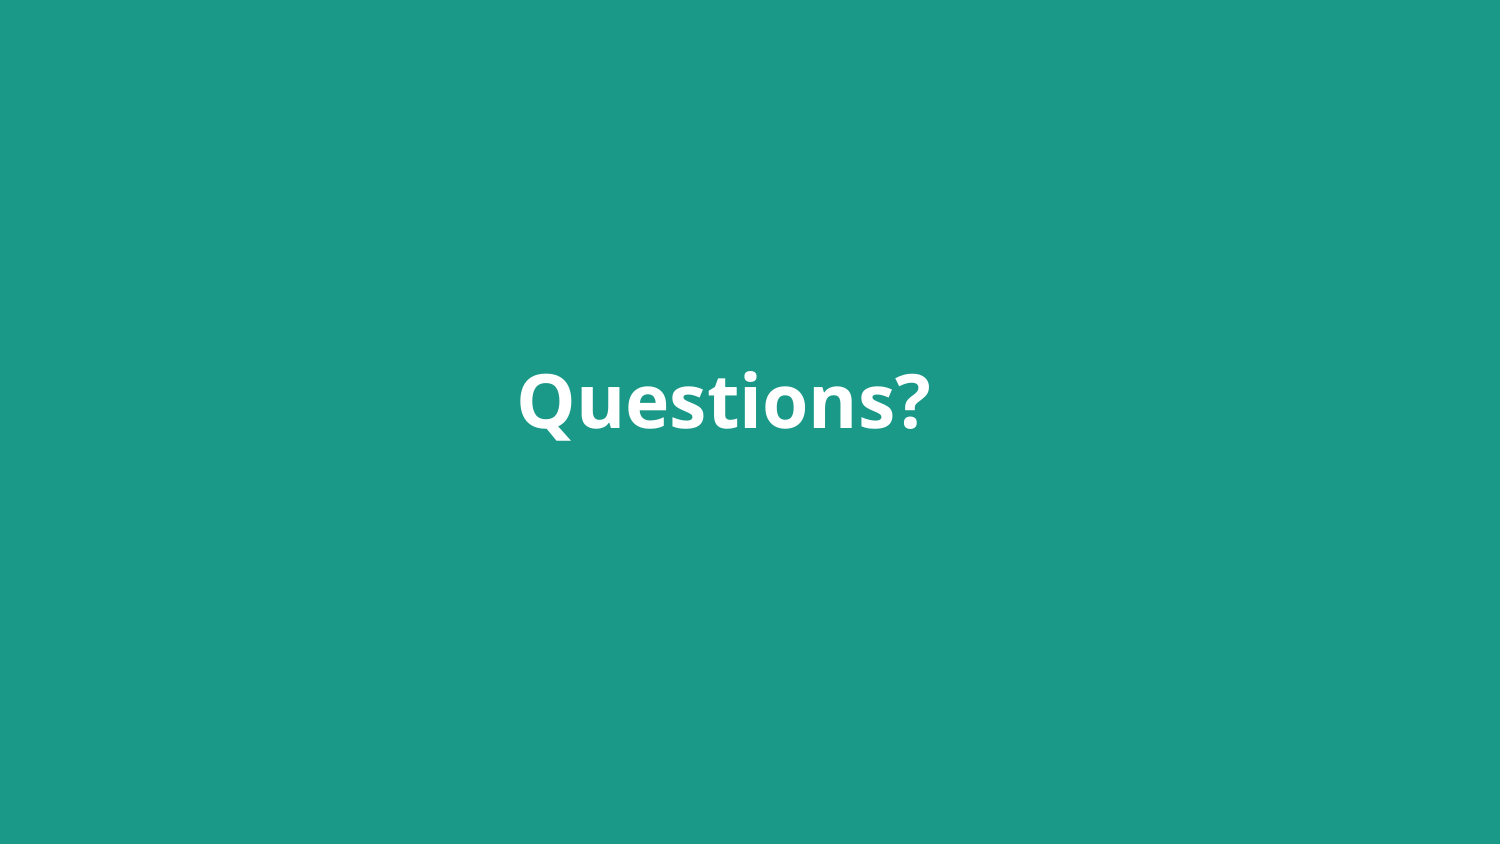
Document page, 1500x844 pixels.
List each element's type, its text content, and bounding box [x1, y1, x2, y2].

title Questions? [501, 338, 970, 589]
